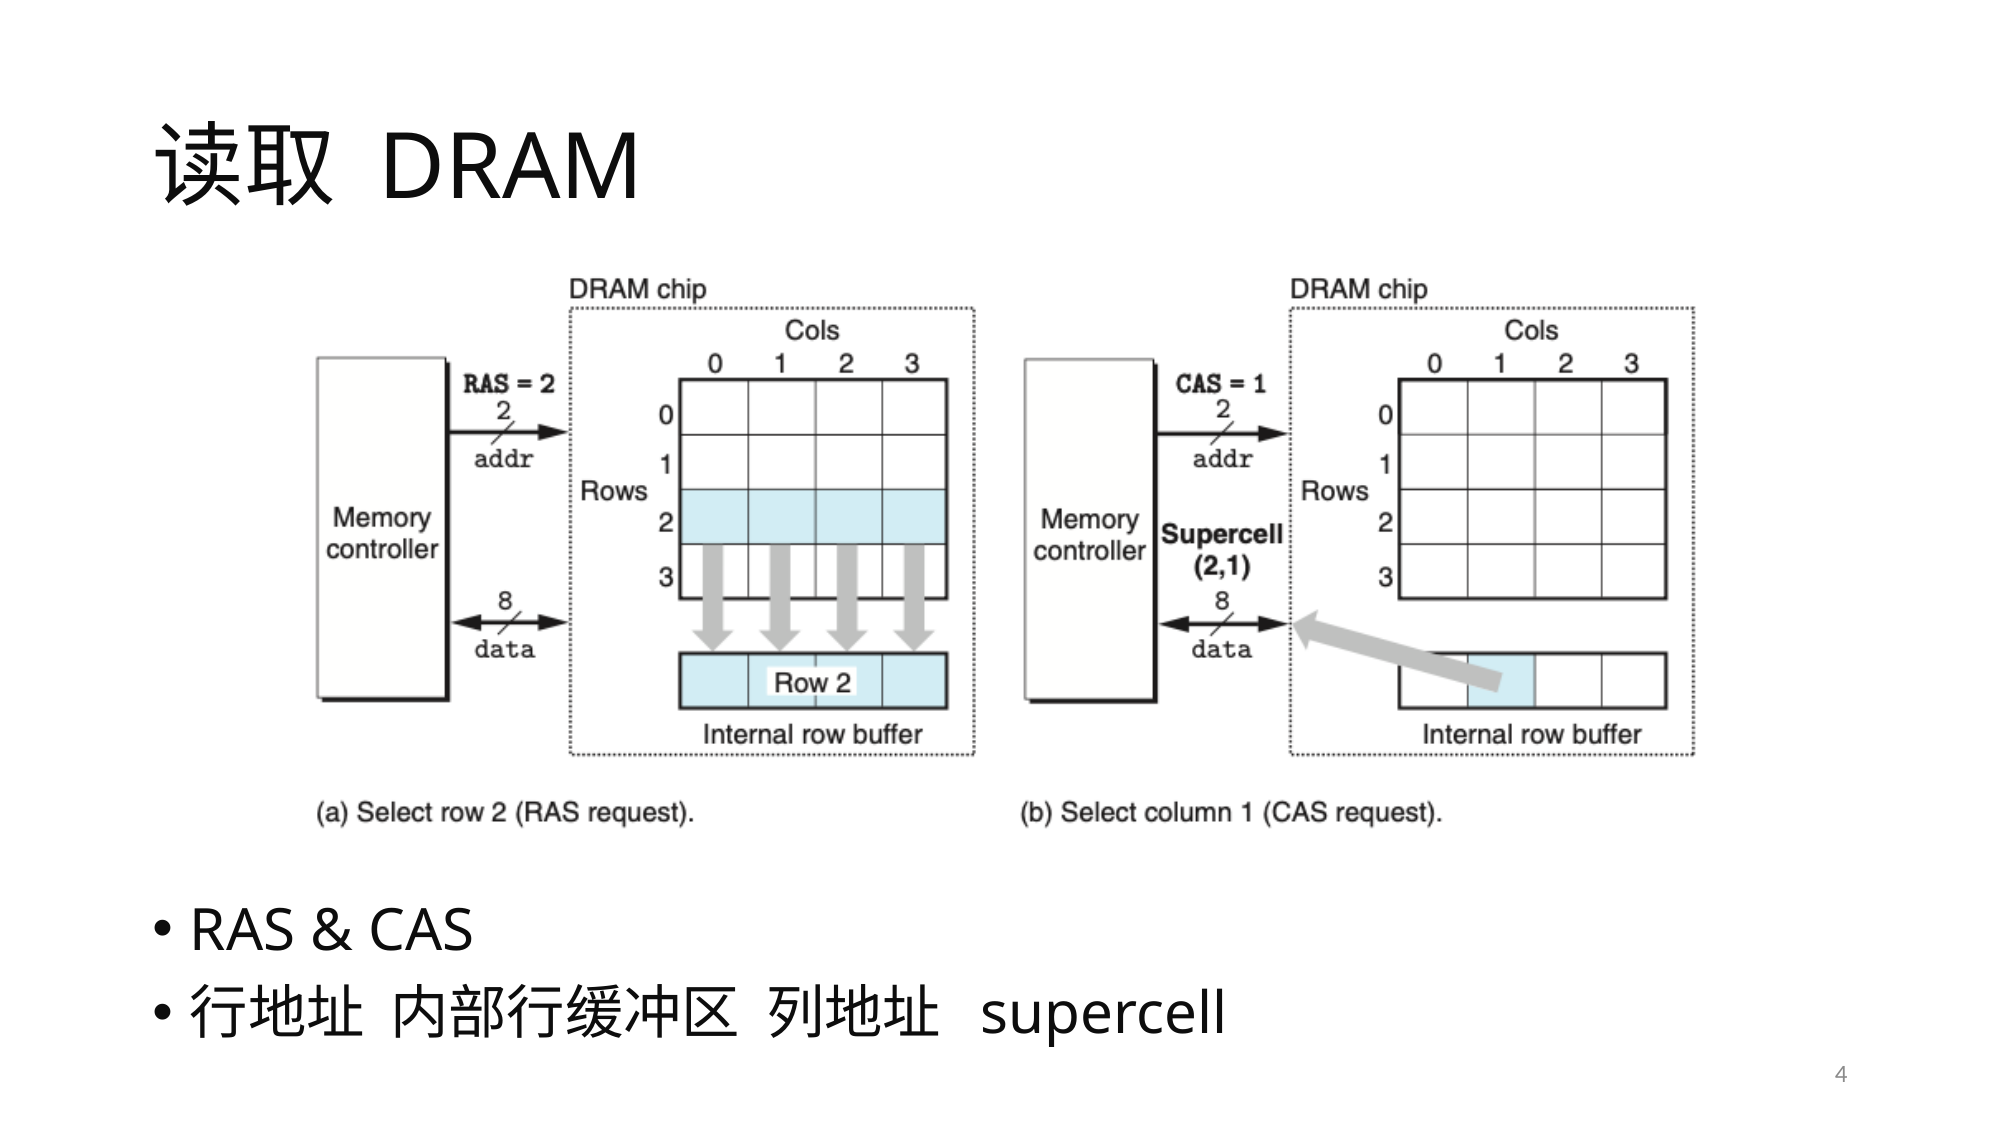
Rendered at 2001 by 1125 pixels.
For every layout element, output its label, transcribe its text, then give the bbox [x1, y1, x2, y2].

title 读取 DRAM [137, 59, 1863, 278]
slide_number 4 [1412, 1042, 1863, 1103]
picture [278, 234, 1722, 840]
